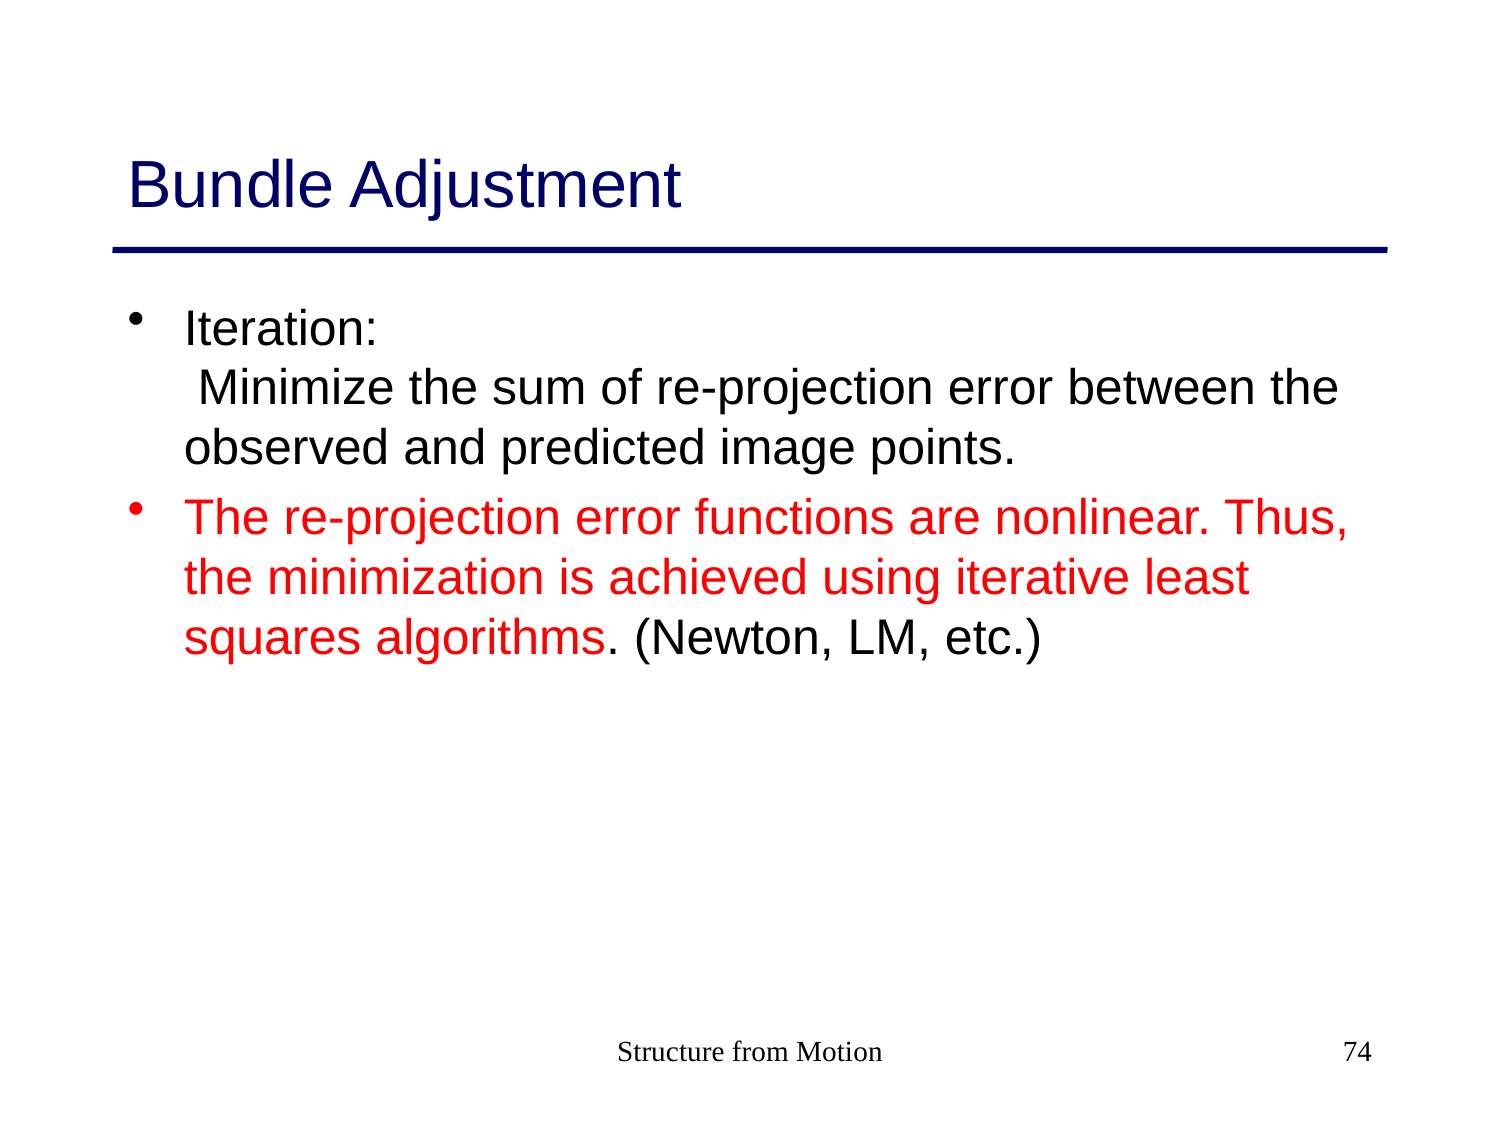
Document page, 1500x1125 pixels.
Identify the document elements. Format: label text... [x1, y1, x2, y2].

slide_number 74 [1074, 1024, 1388, 1101]
list Iteration: Minimize the sum of re-projection error between the observed and predicted image points. The re-projection error functions are nonlinear. Thus, the minimization is achieved using iterative least squares algorithms. (Newton, LM, etc.) [112, 287, 1388, 1001]
footer Structure from Motion [449, 1024, 1051, 1101]
title Bundle Adjustment [112, 99, 1388, 263]
